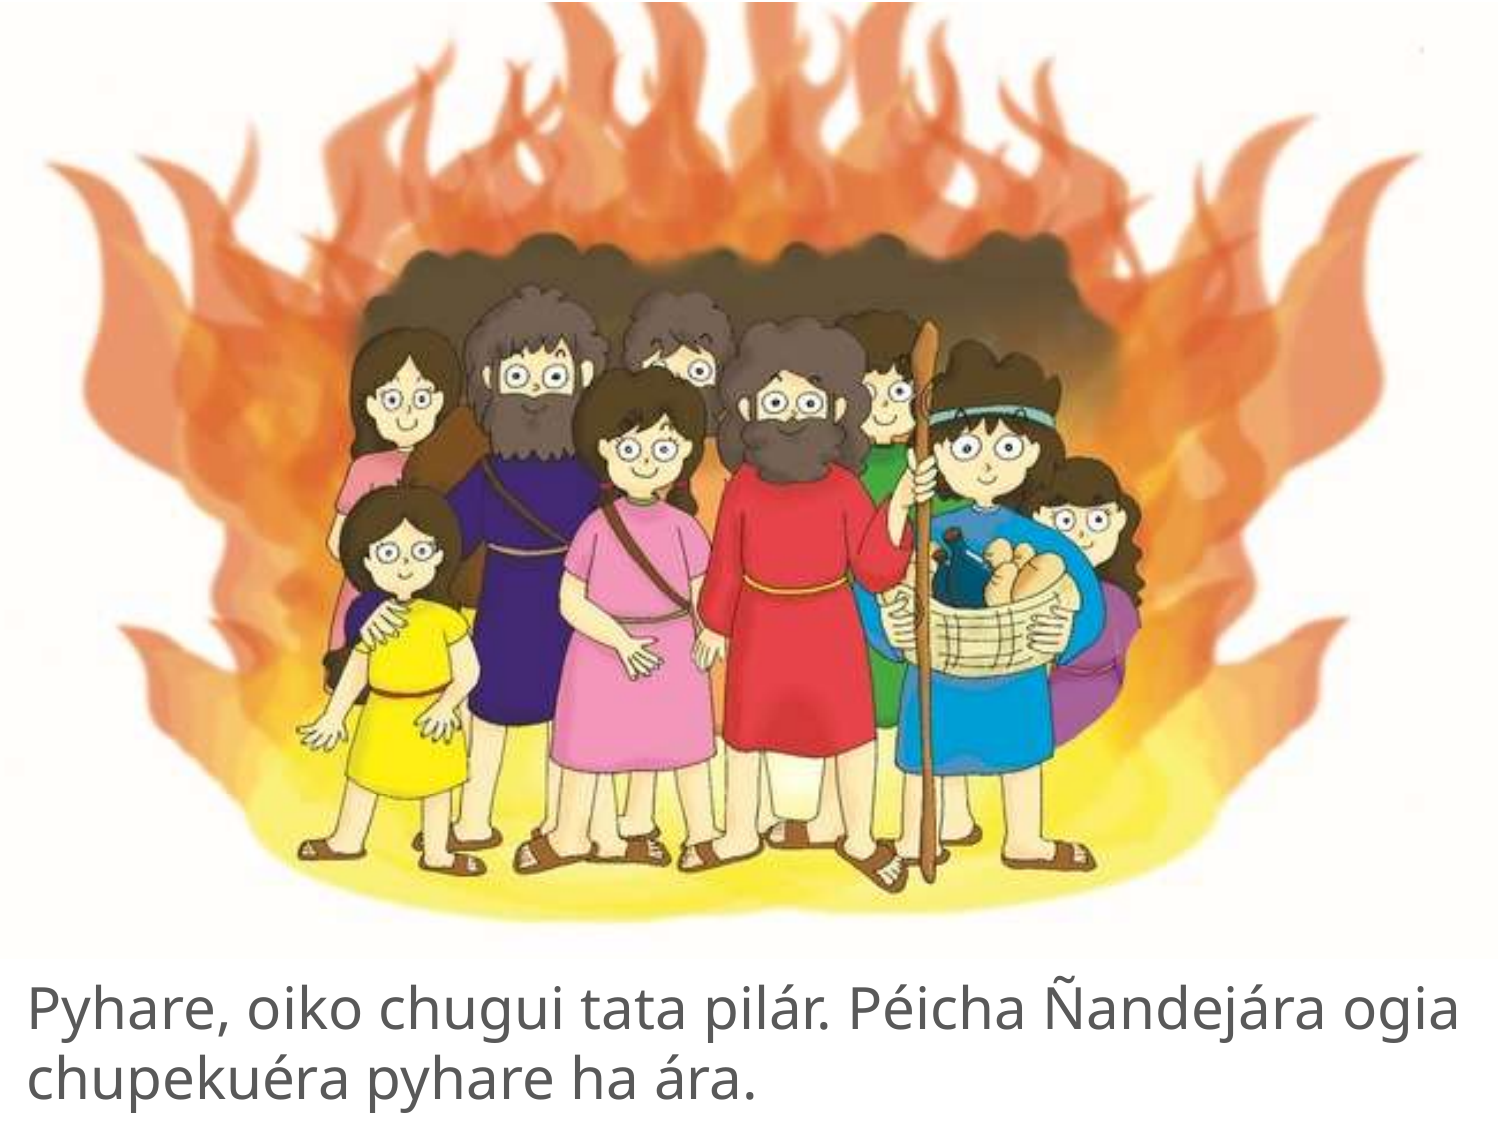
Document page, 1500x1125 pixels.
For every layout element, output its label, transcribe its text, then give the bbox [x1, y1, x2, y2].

text_box Pyhare, oiko chugui tata pilár. Péicha Ñandejára ogia chupekuéra pyhare ha ára. [11, 964, 1498, 1119]
picture [0, 2, 1498, 959]
